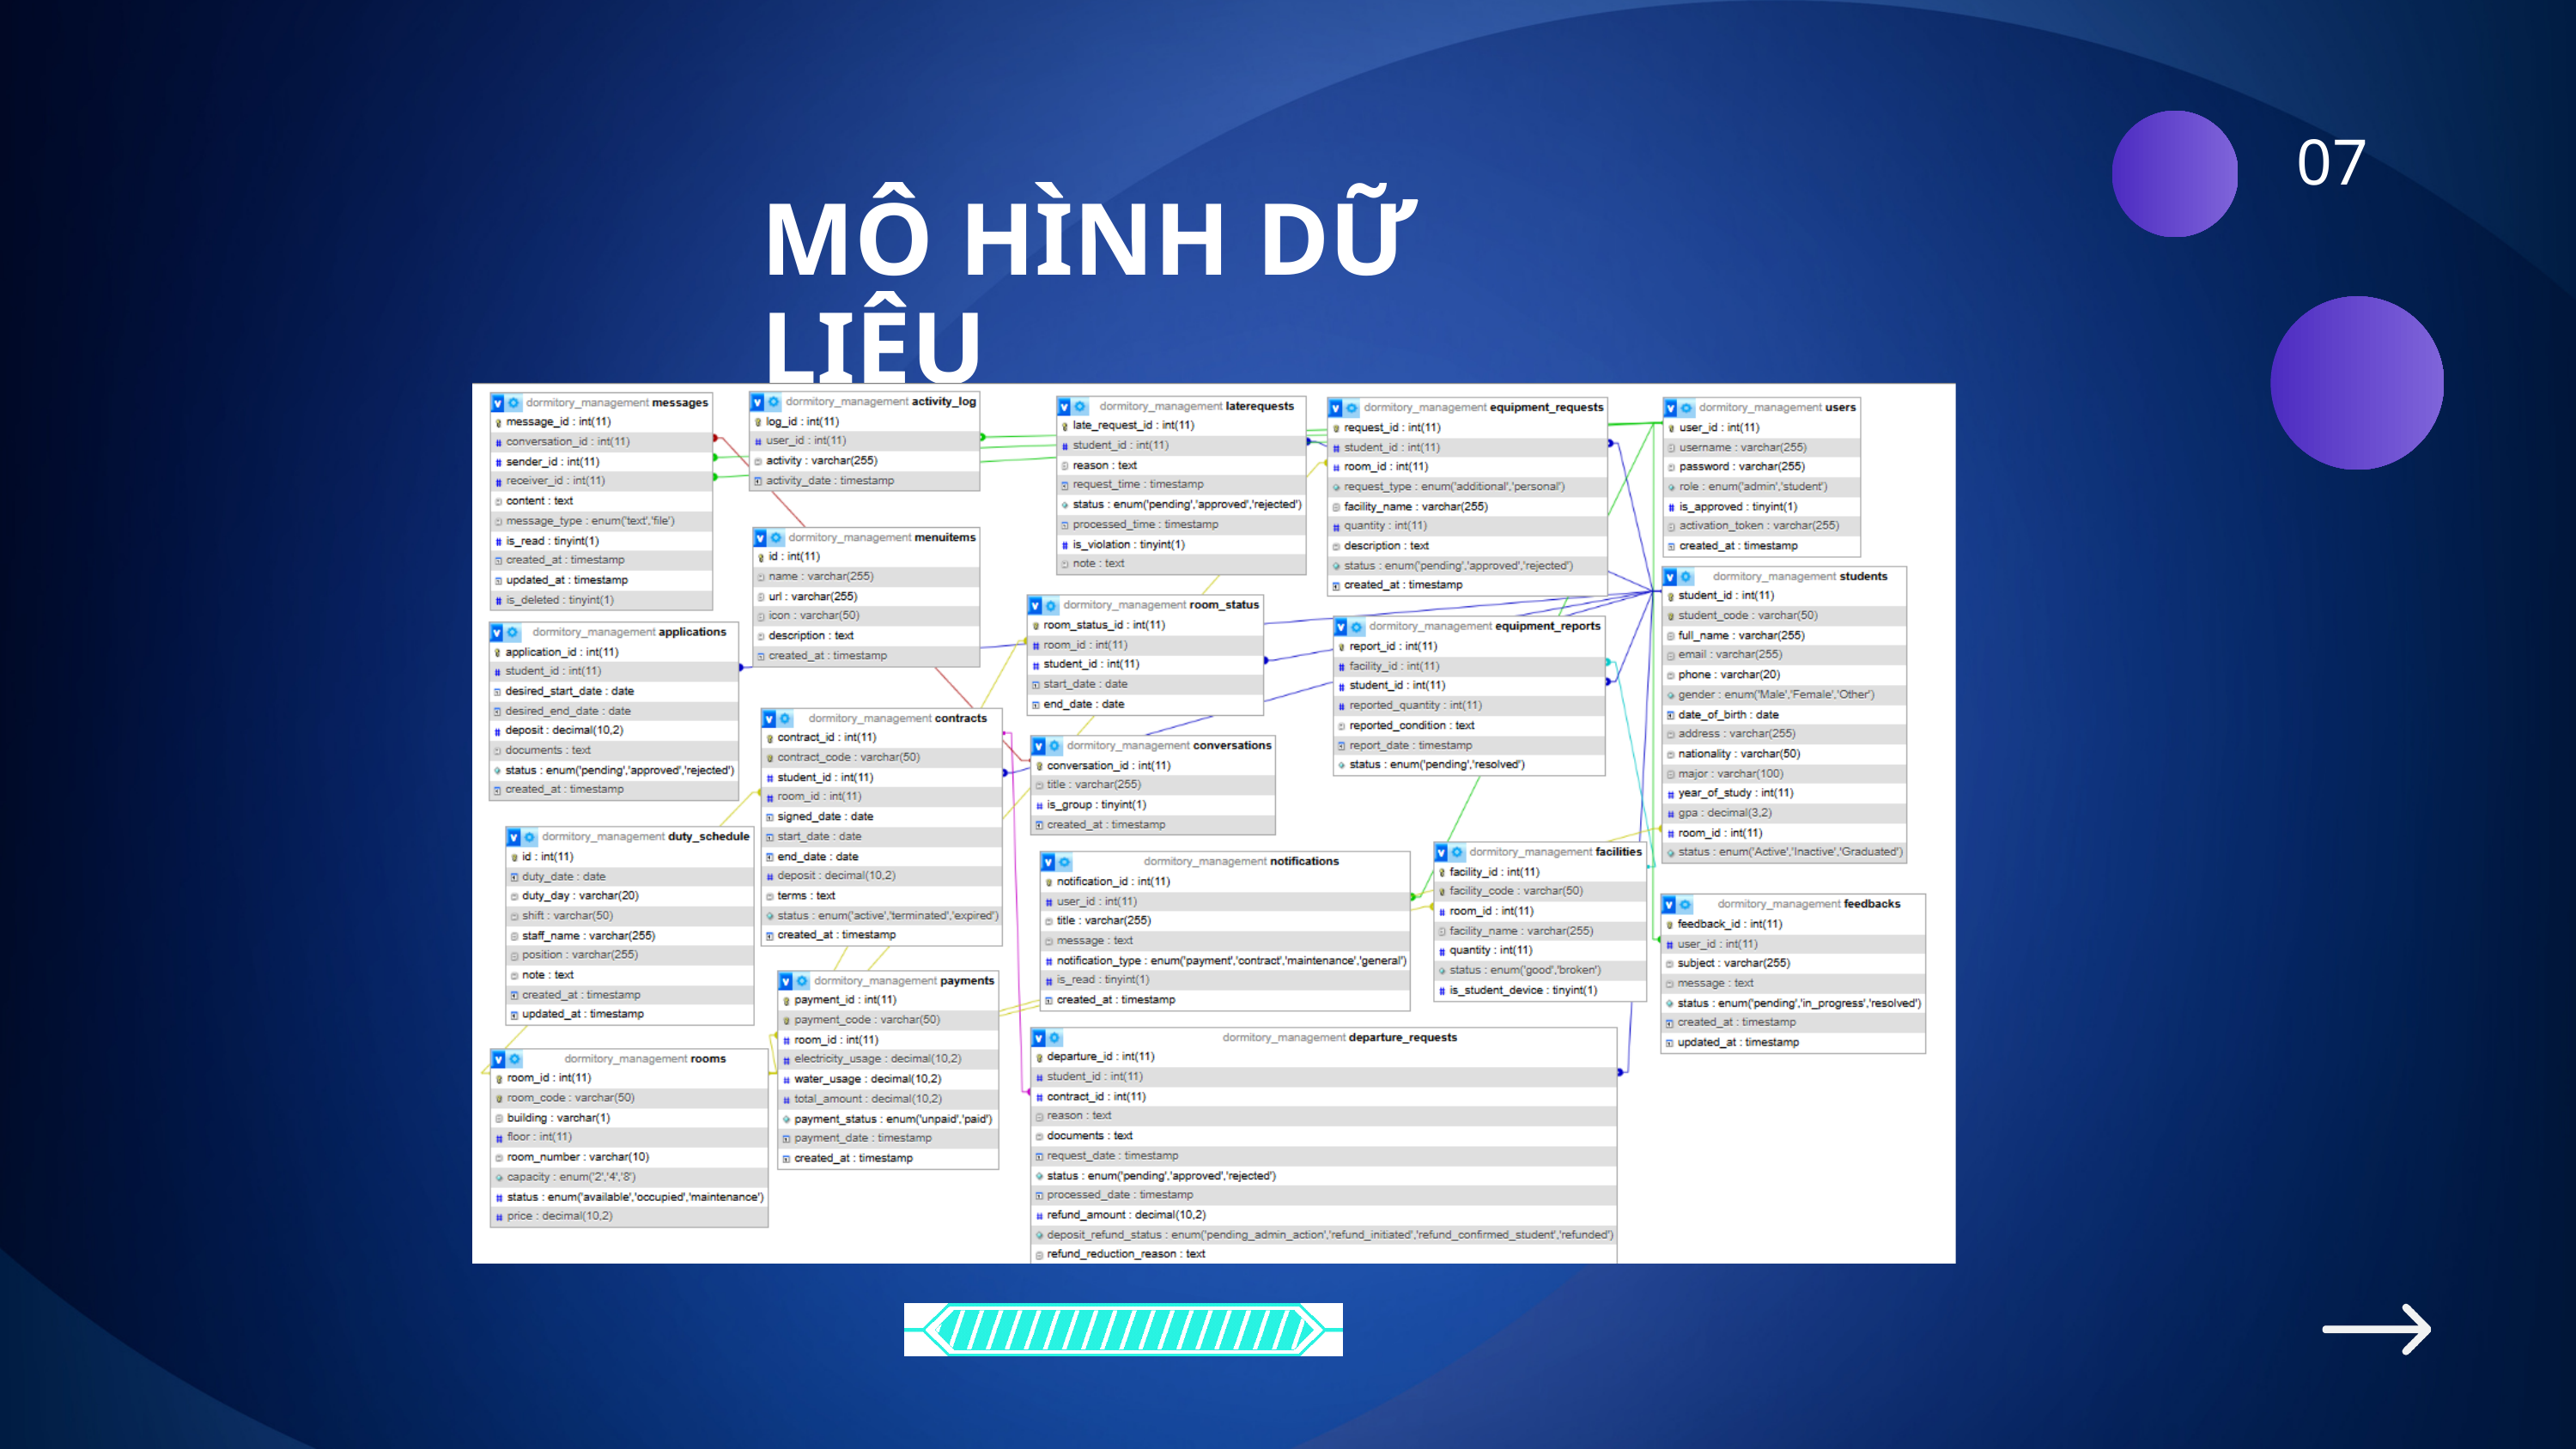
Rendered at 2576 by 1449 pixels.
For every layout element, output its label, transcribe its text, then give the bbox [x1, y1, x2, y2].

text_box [2270, 295, 2445, 470]
picture [904, 1303, 1343, 1357]
text_box MÔ HÌNH DỮ LIỆU [761, 185, 1668, 383]
text_box [472, 383, 1956, 1264]
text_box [2111, 110, 2239, 238]
text_box [2322, 1303, 2432, 1355]
text_box 07 [2296, 128, 2432, 198]
text_box [0, 0, 2576, 1449]
